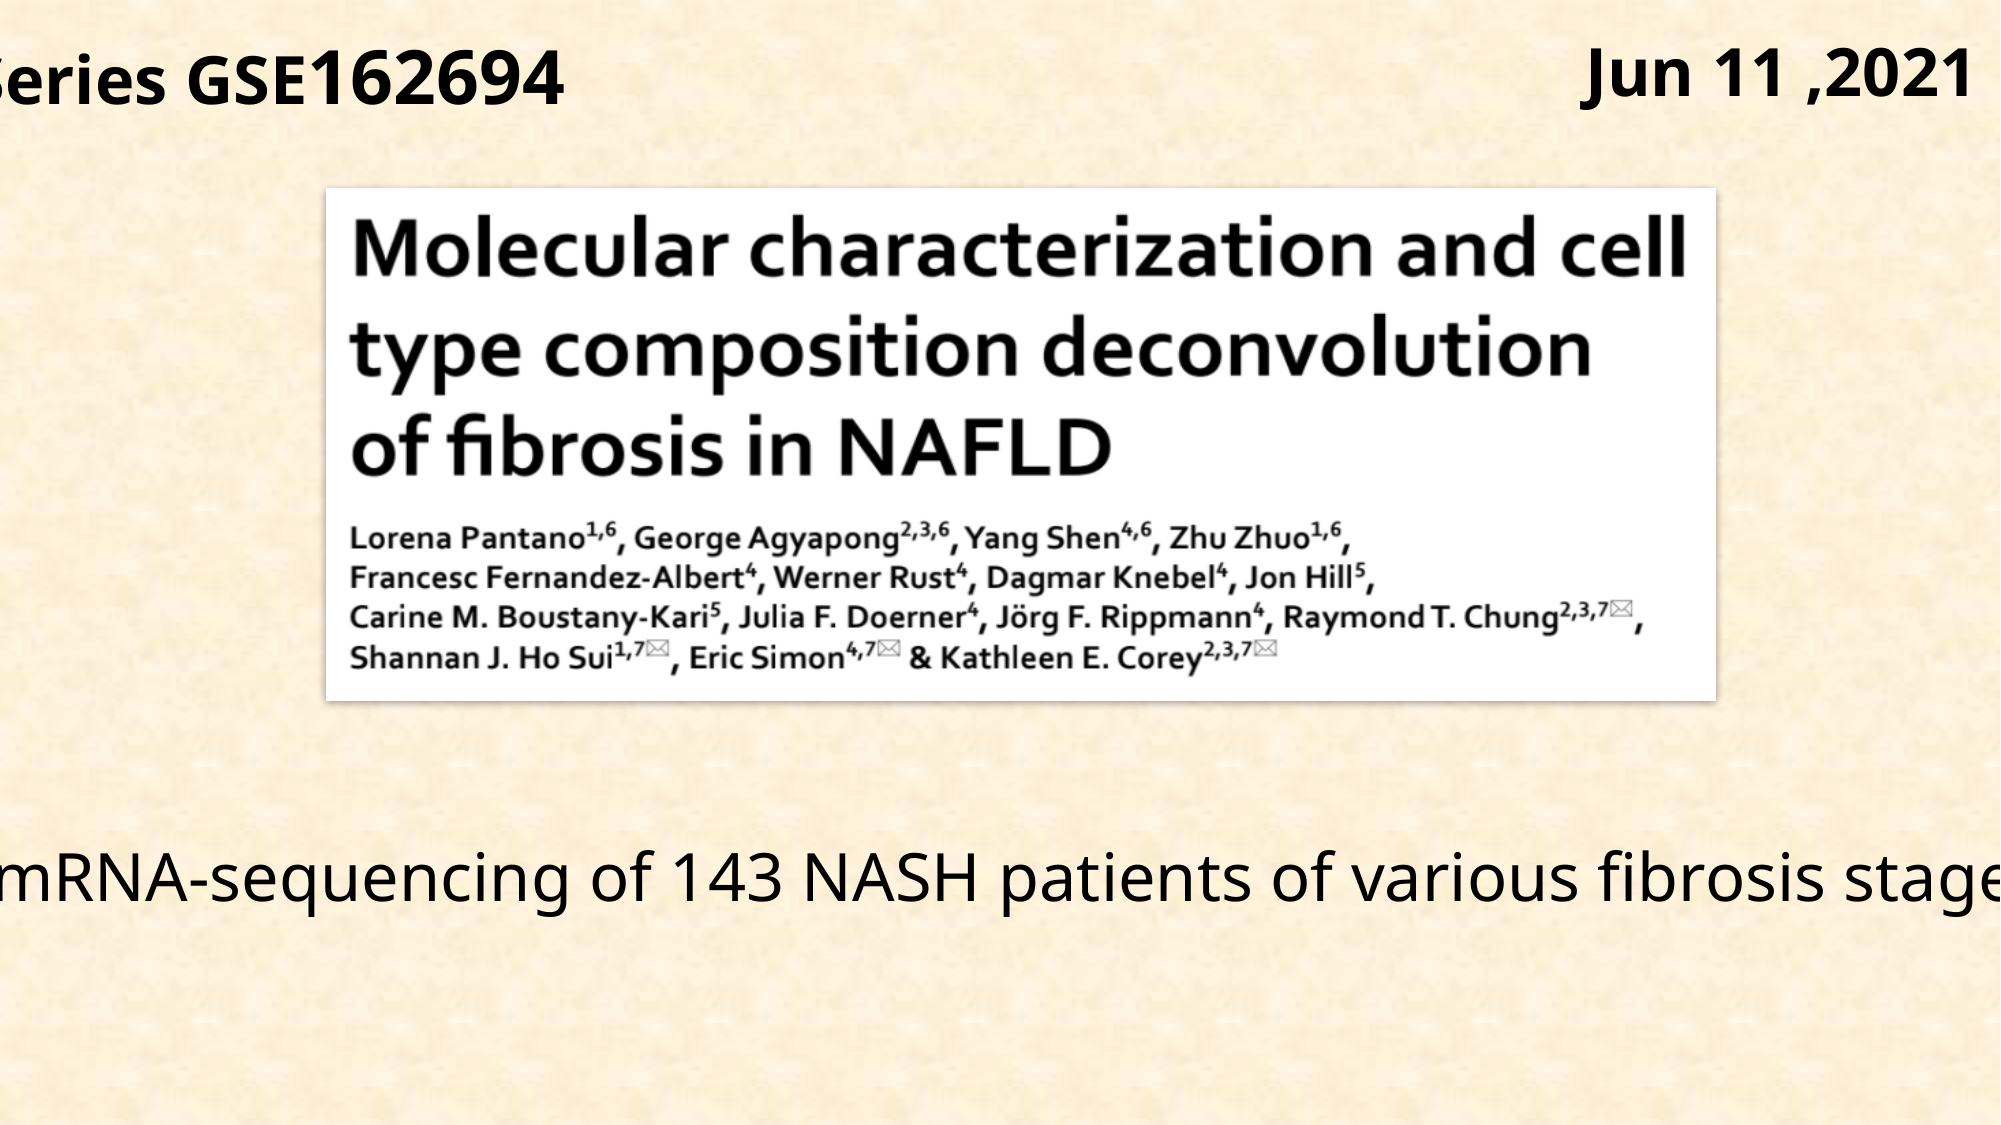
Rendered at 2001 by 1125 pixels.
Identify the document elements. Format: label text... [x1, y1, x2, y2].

picture [0, 0, 2001, 1125]
text_box mRNA-sequencing of 143 NASH patients of various fibrosis stages [0, 827, 2000, 923]
text_box Jun 11 ,2021 [1570, 22, 1993, 117]
text_box Series GSE162694 [0, 22, 581, 127]
